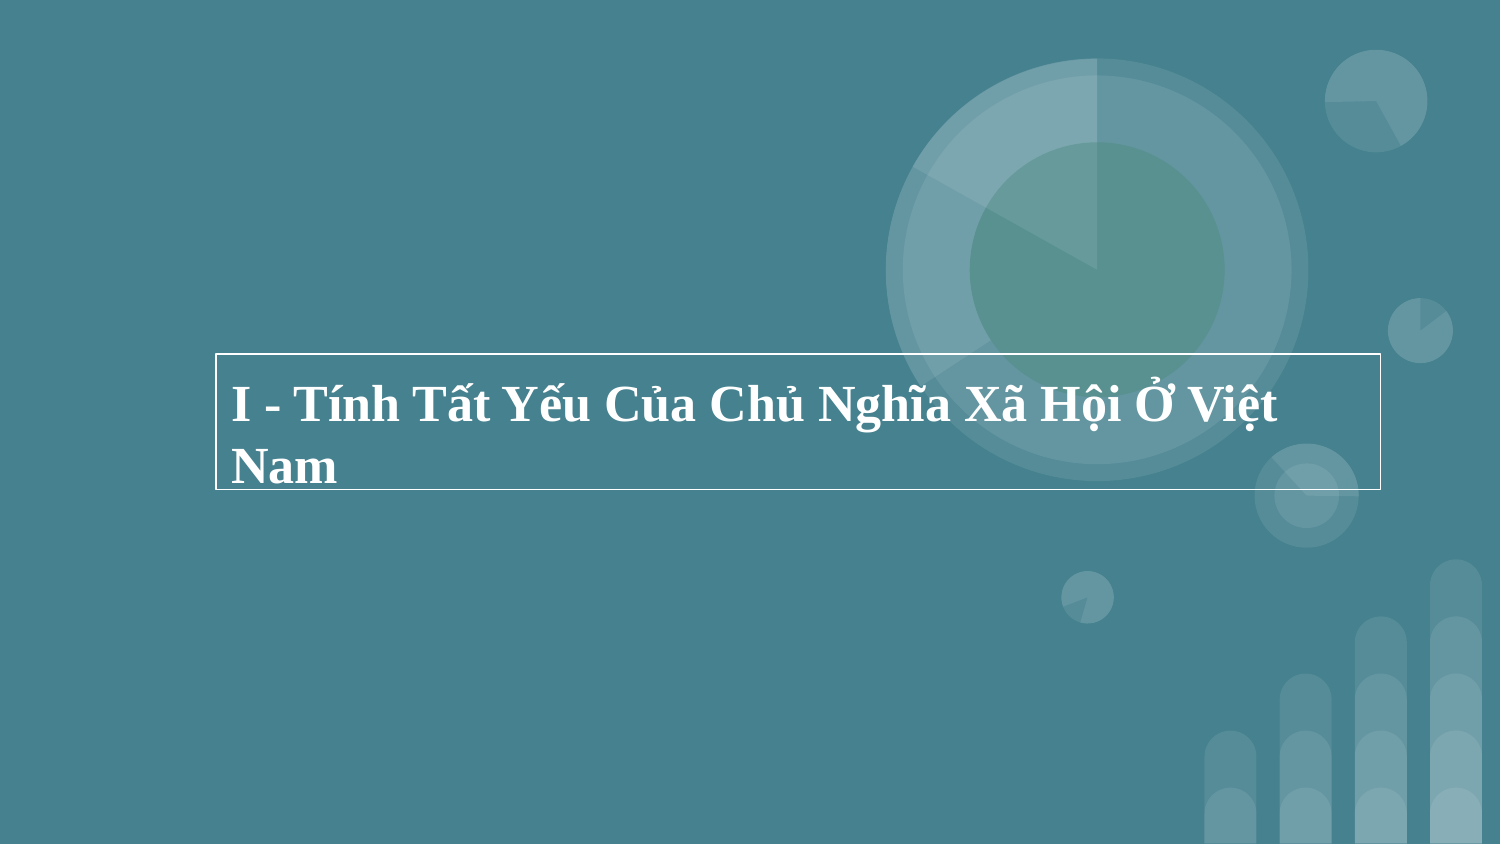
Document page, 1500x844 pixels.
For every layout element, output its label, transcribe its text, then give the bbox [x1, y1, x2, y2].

text_box I - Tính Tất Yếu Của Chủ Nghĩa Xã Hội Ở Việt Nam [216, 353, 1381, 490]
